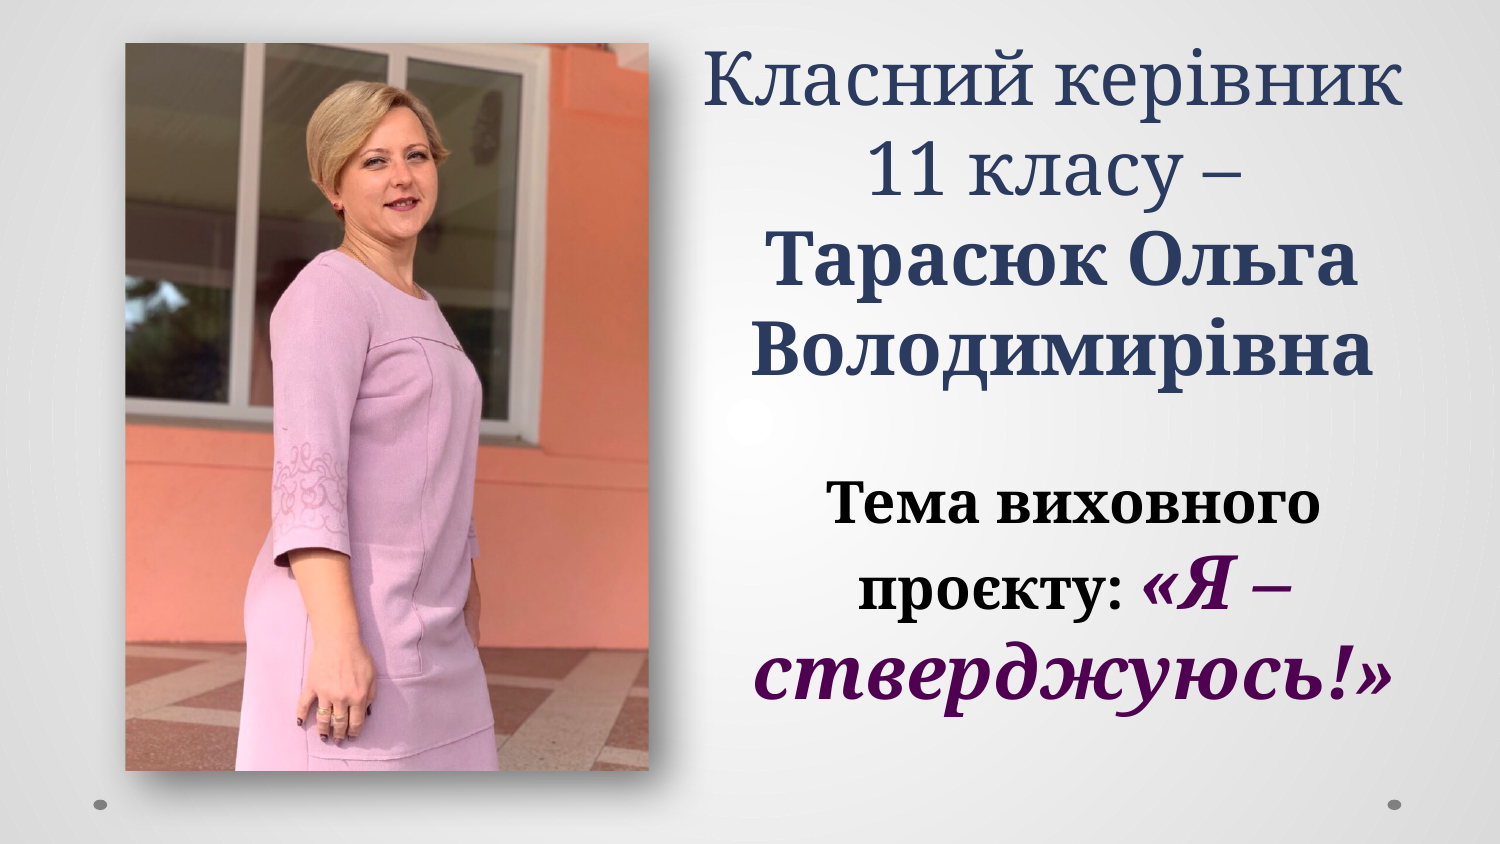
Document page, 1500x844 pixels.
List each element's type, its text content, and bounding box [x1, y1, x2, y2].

title Класний керівник 11 класу – Тарасюк Ольга Володимирівна [699, 102, 1495, 399]
text_box Тема виховного проєкту: «Я – стверджуюсь!» [699, 457, 1471, 723]
picture [125, 43, 649, 771]
